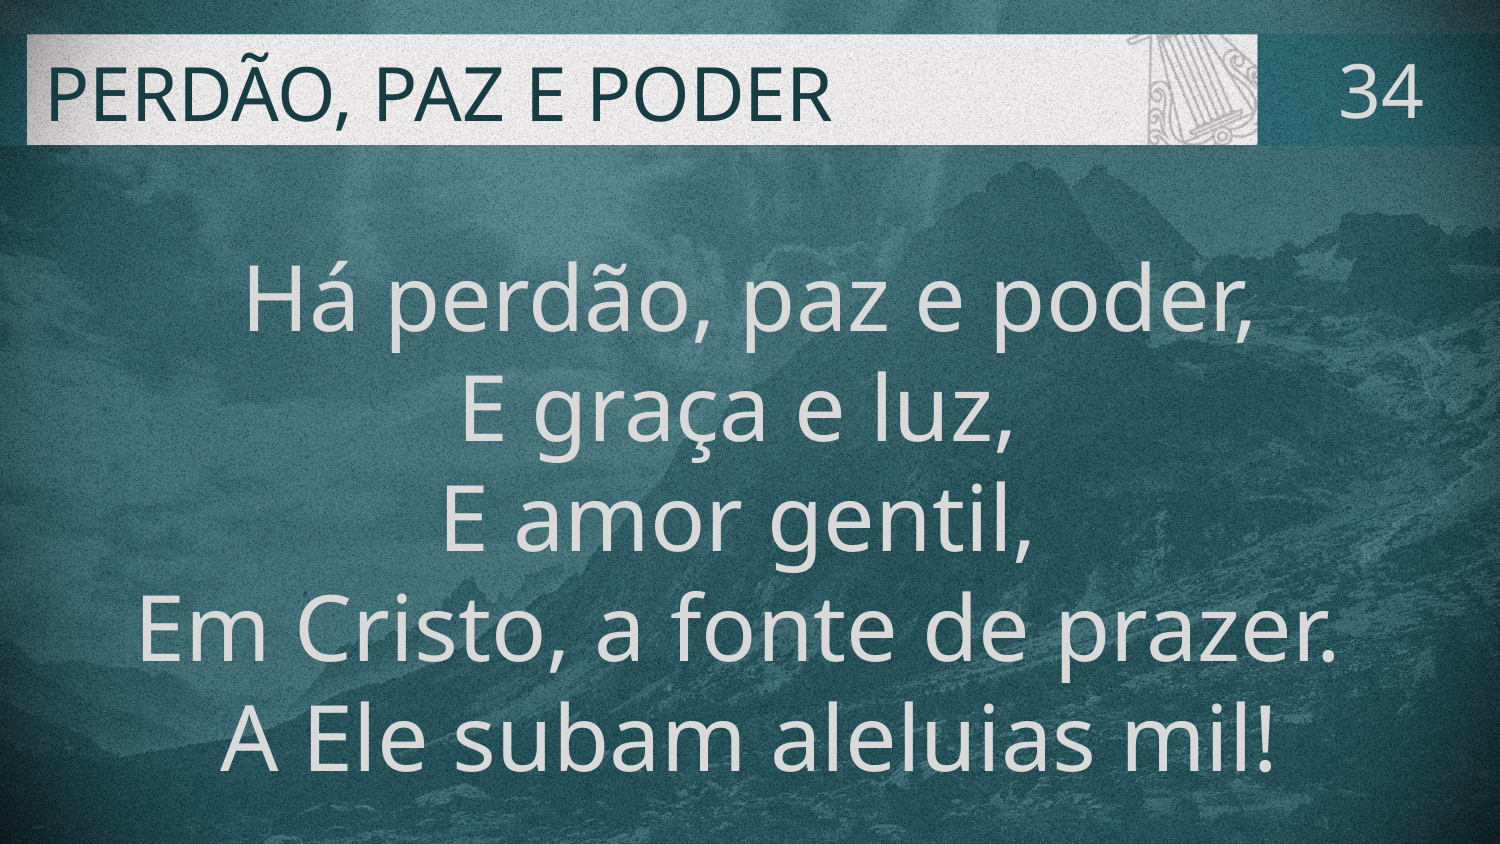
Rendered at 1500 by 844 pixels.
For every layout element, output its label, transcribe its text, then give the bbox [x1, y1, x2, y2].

title PERDÃO, PAZ E PODER [29, 33, 1258, 151]
picture [0, 0, 1500, 185]
list Há perdão, paz e poder, E graça e luz, E amor gentil, Em Cristo, a fonte de prazer. A Ele subam aleluias mil! [0, 185, 1500, 844]
list 34 [1281, 36, 1483, 143]
